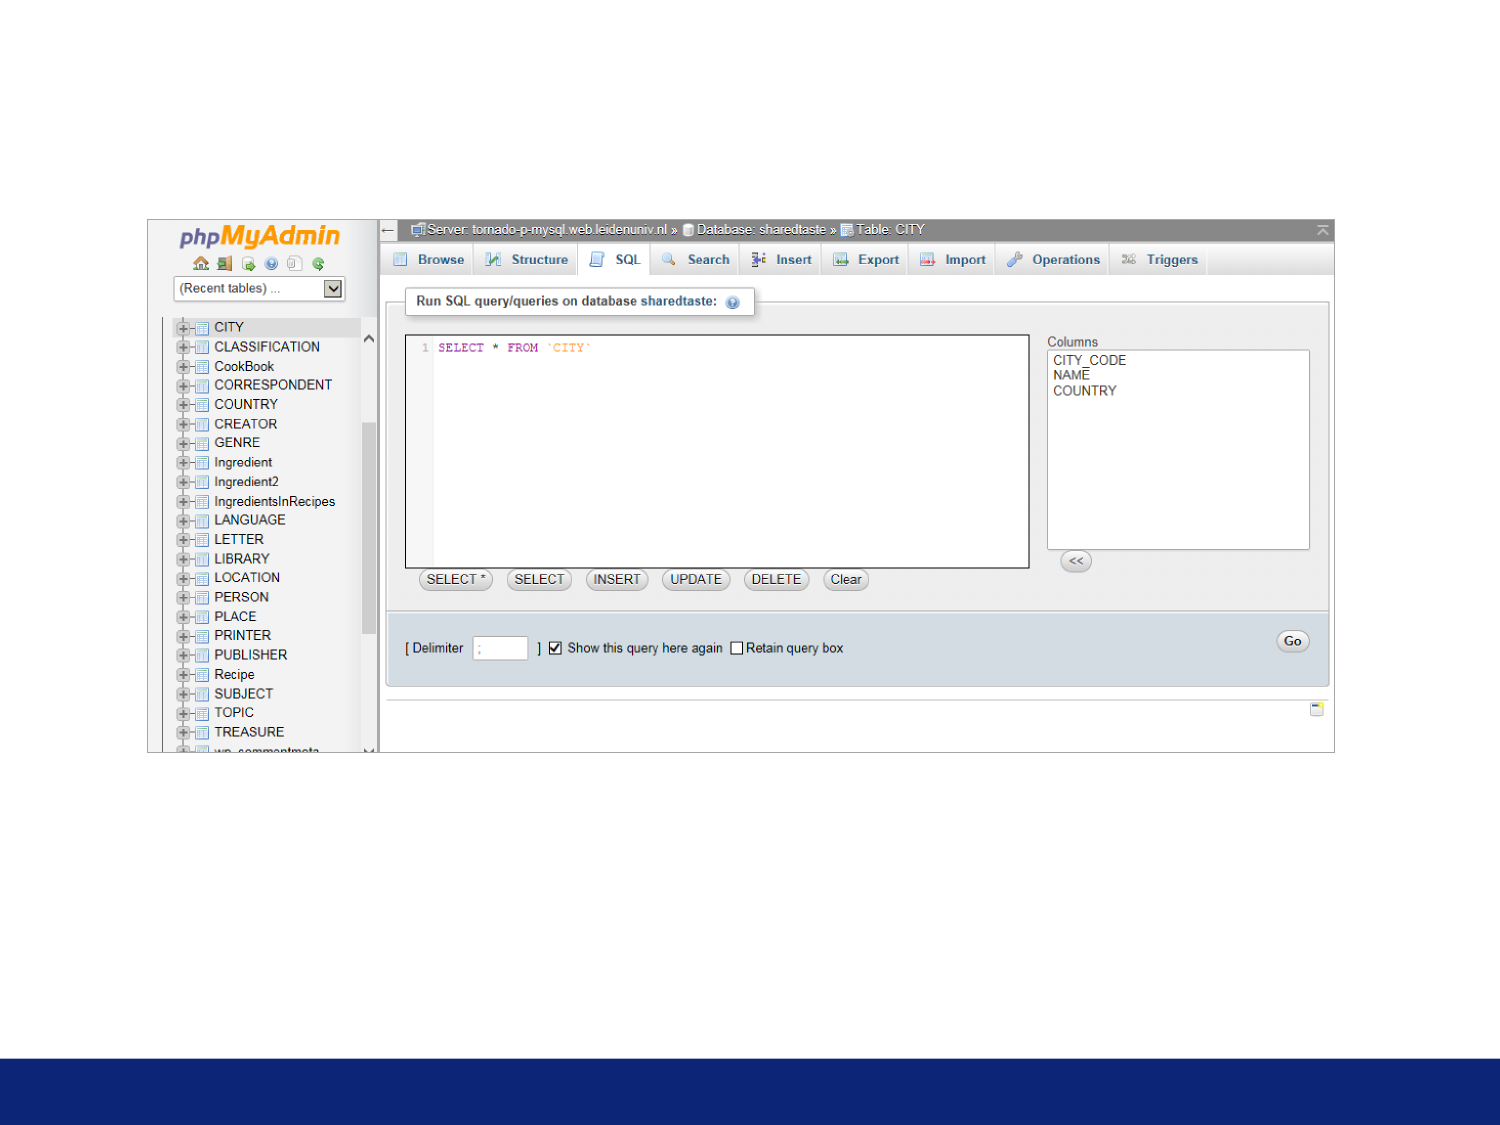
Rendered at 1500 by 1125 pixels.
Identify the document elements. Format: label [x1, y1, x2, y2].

picture [147, 219, 1335, 754]
